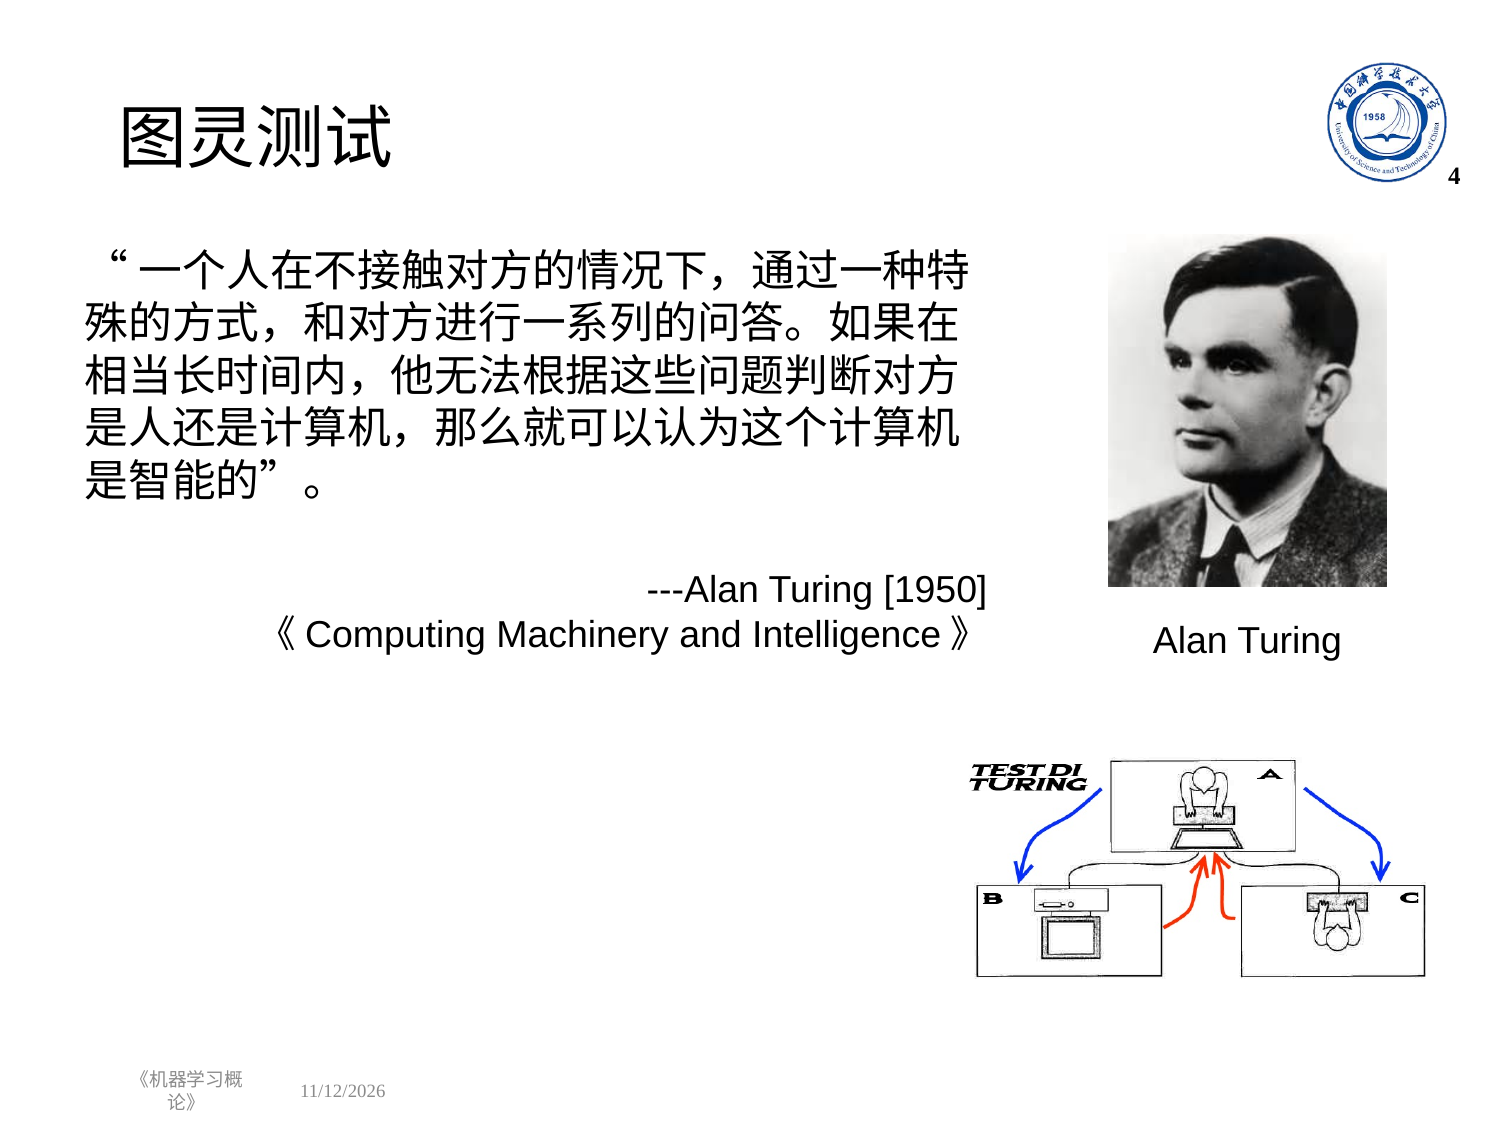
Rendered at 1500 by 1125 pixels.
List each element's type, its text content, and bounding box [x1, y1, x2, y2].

text_box “一个人在不接触对方的情况下，通过一种特殊的方式，和对方进行一系列的问答。如果在相当长时间内，他无法根据这些问题判断对方是人还是计算机，那么就可以认为这个计算机是智能的”。 ---Alan Turing [1950] 《Computing Machinery and Intelligence》 [69, 234, 1003, 723]
picture [1108, 234, 1387, 587]
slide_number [285, 1068, 422, 1113]
footer 《机器学习概论》 [104, 1068, 270, 1113]
slide_number 4 [1372, 144, 1476, 205]
text_box Alan Turing [1138, 608, 1357, 669]
picture [1397, 59, 1450, 144]
picture [961, 751, 1438, 981]
title 图灵测试 [103, 59, 1397, 221]
